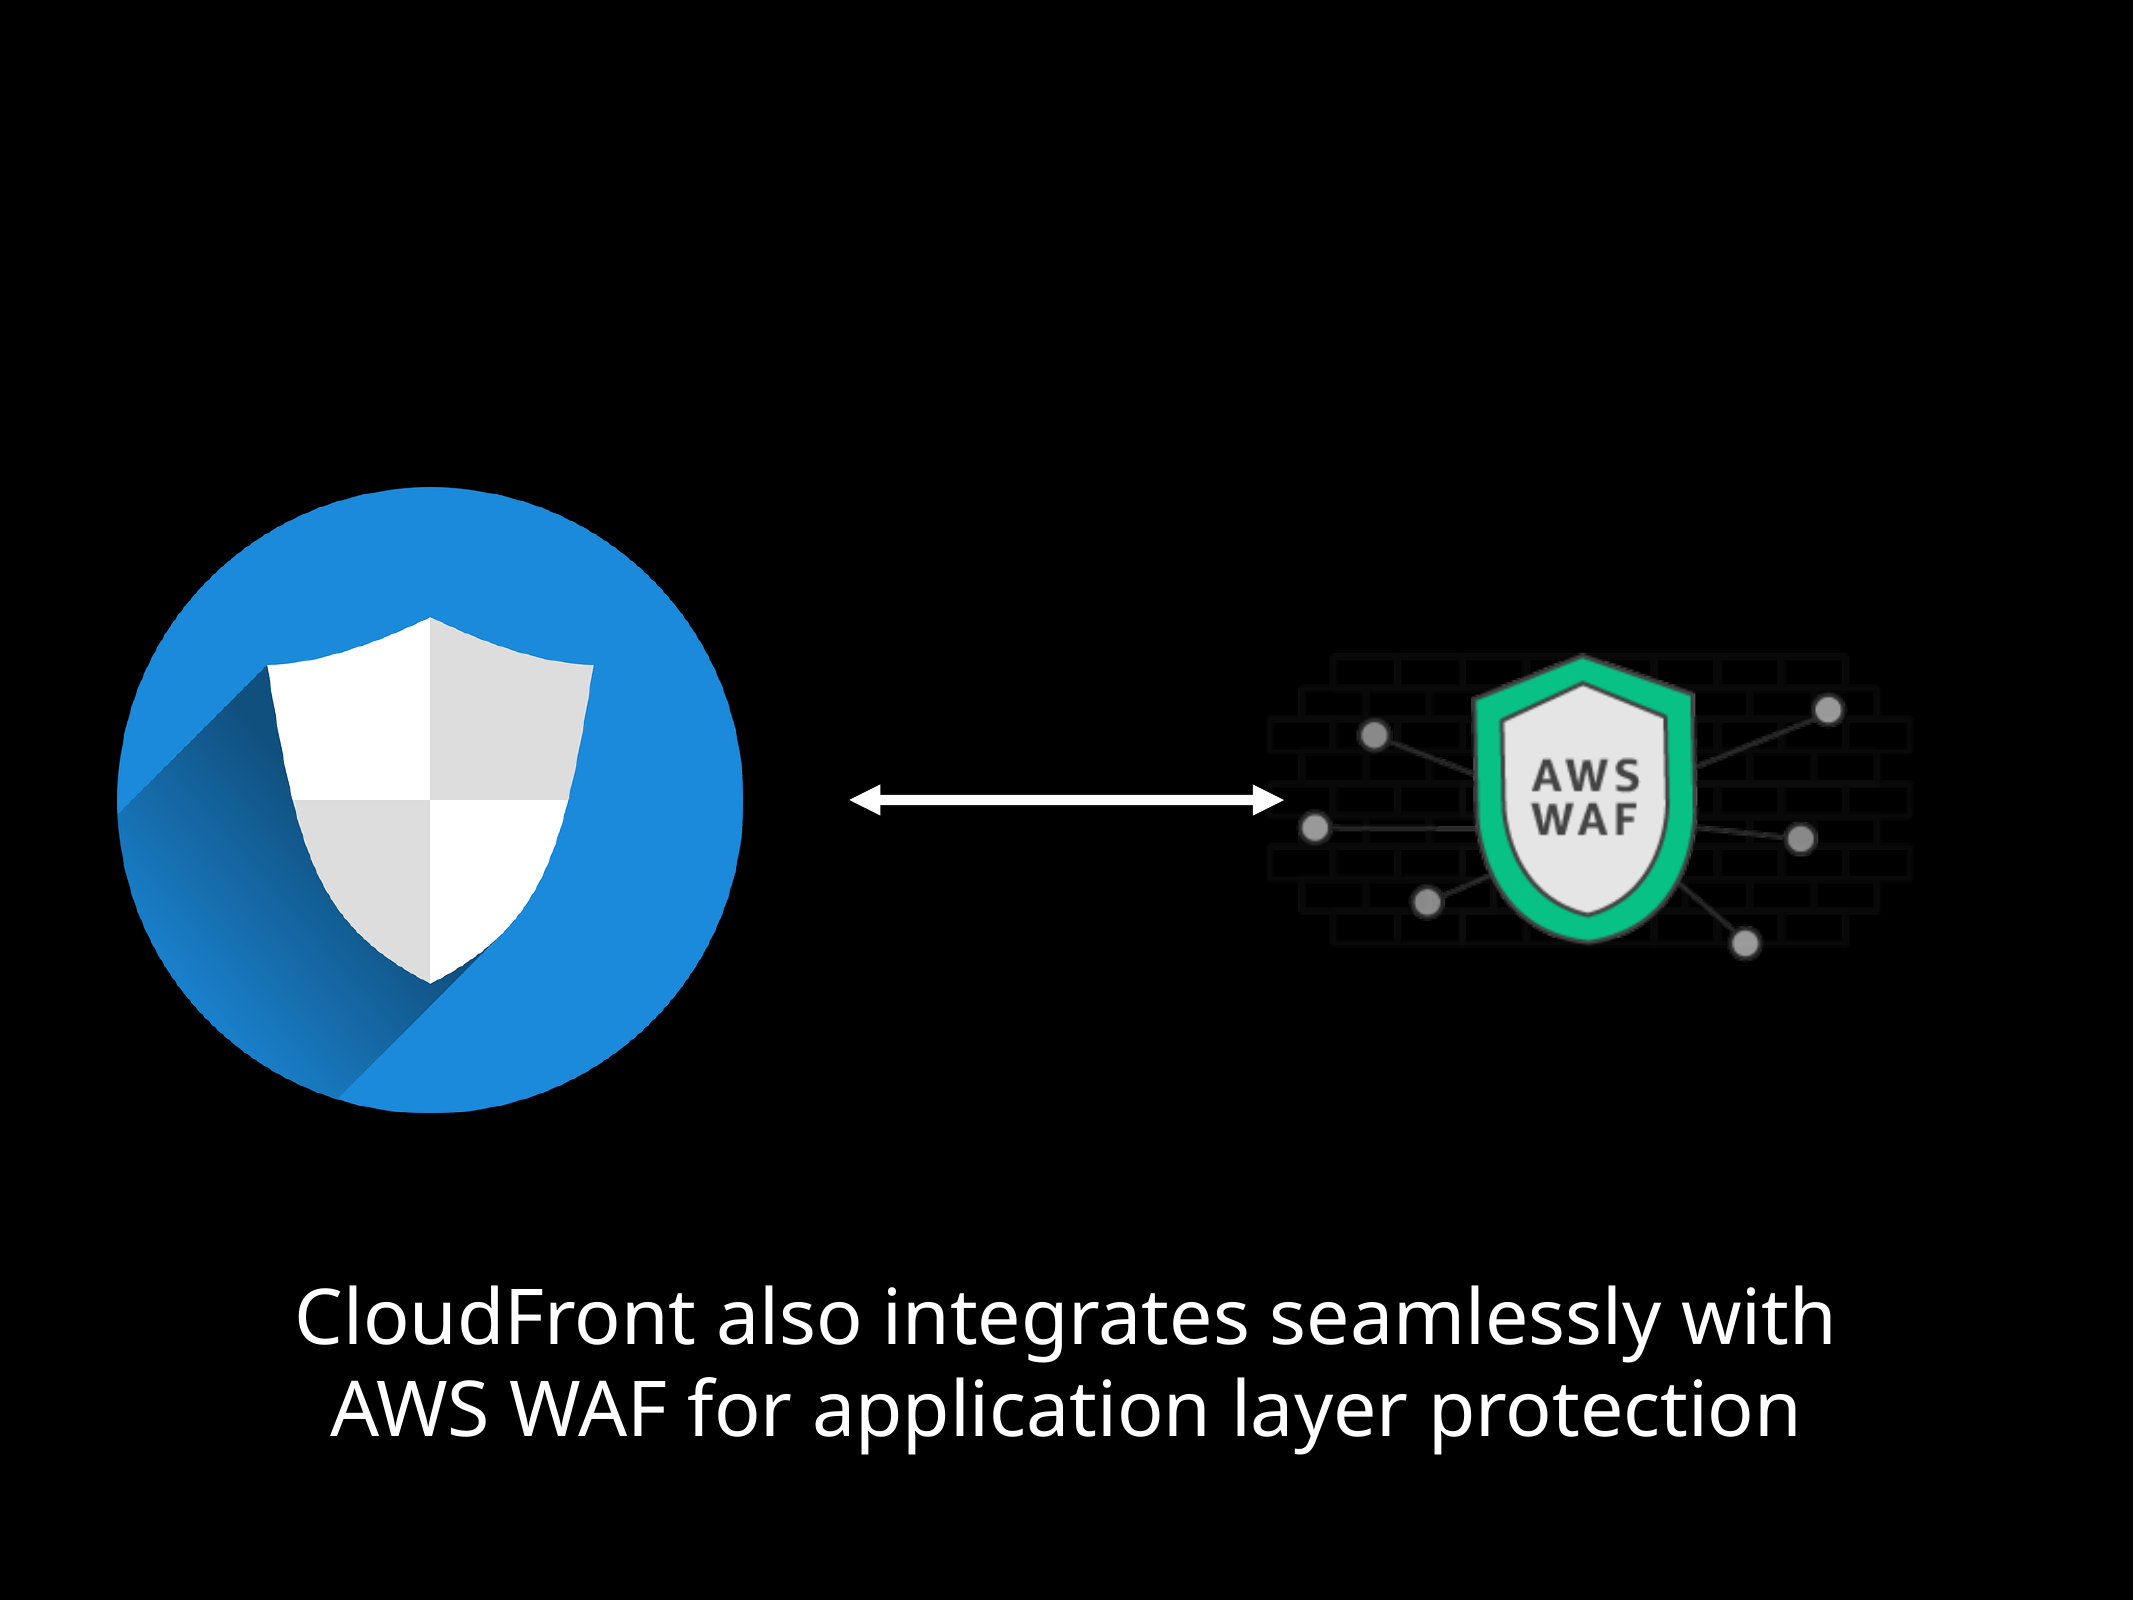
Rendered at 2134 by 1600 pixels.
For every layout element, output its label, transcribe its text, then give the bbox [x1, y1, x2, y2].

text_box [849, 793, 1194, 807]
picture [117, 487, 744, 1113]
text_box CloudFront also integrates seamlessly with AWS WAF for application layer protection [208, 918, 1925, 1461]
picture [1194, 605, 1988, 994]
